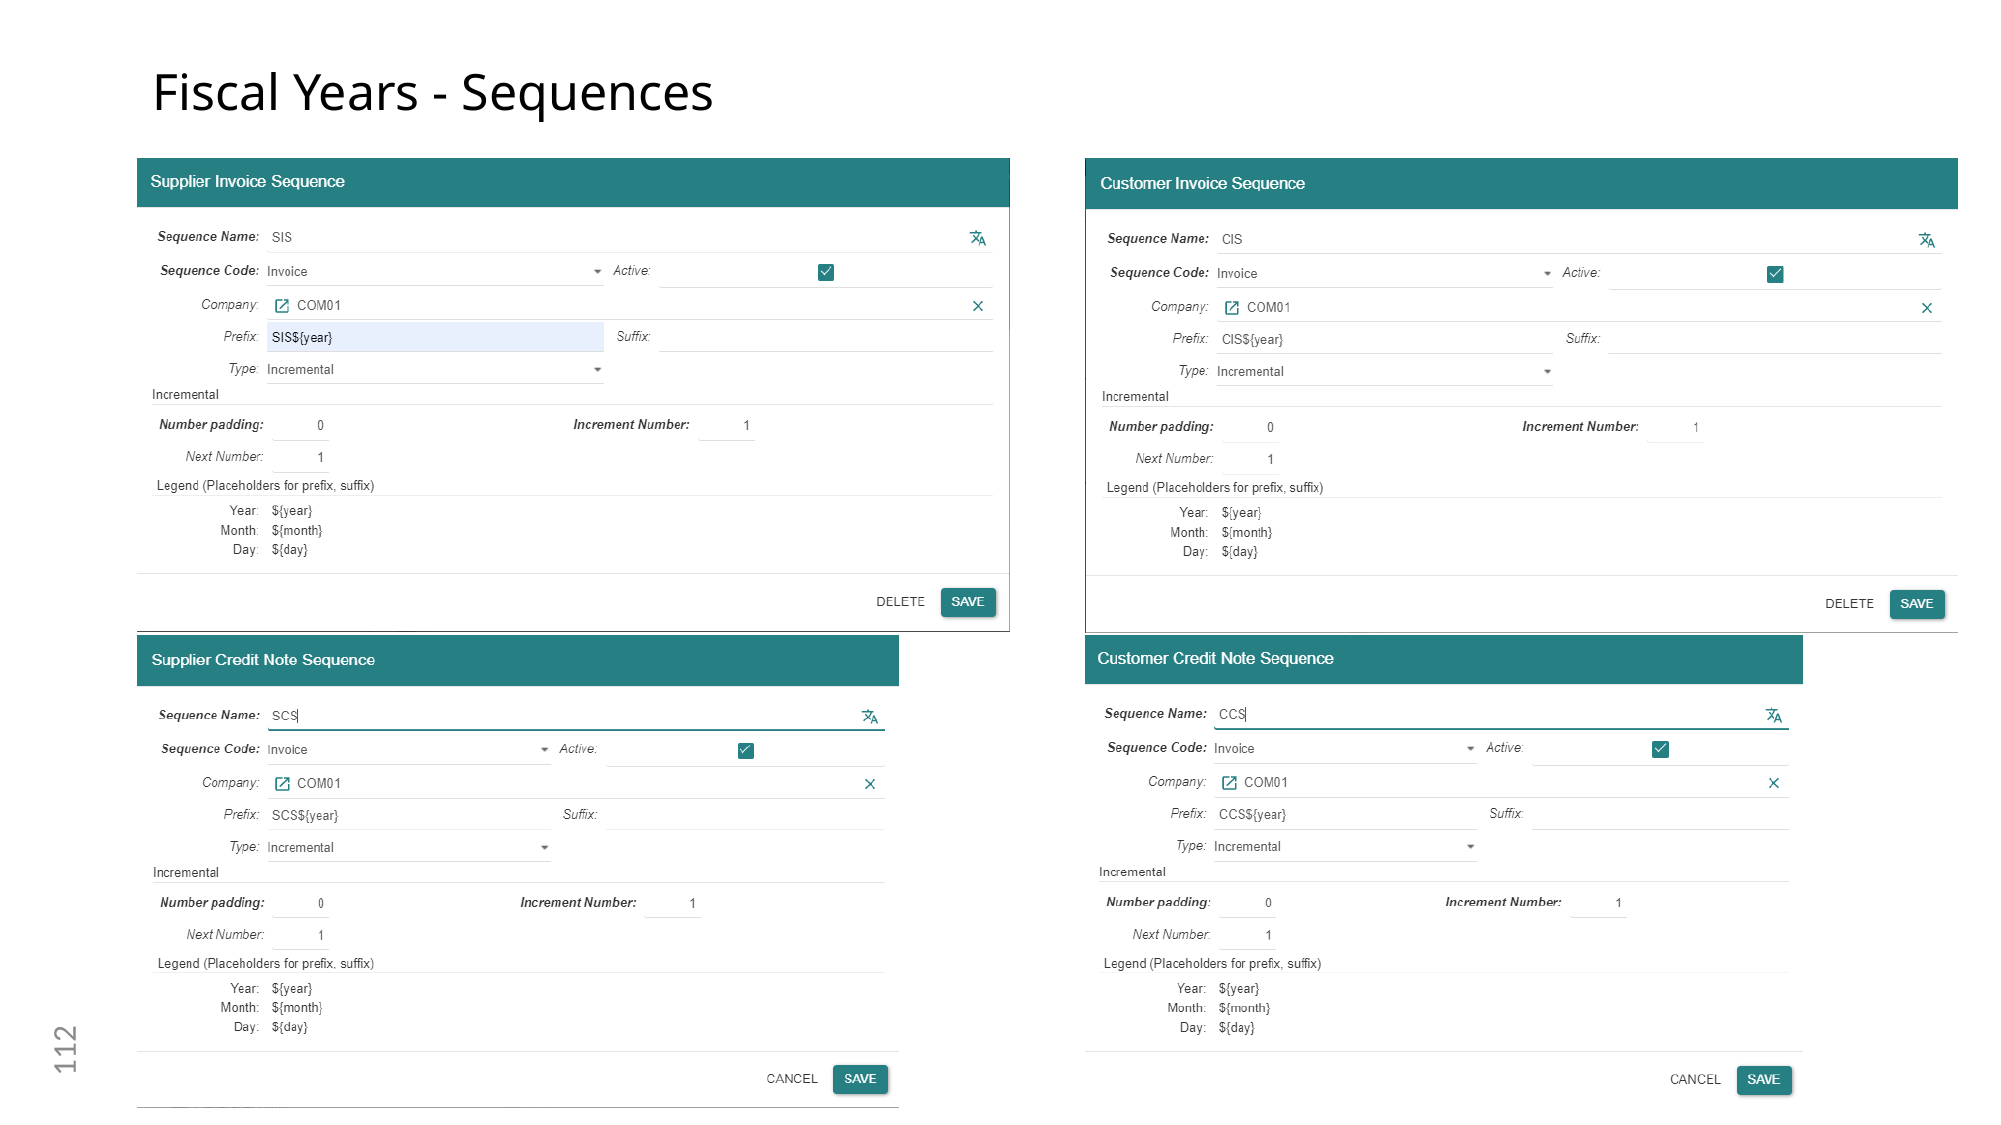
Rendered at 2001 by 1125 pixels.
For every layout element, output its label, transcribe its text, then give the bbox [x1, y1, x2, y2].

picture [137, 158, 1010, 632]
picture [137, 635, 899, 1108]
picture [1085, 158, 1958, 633]
picture [1085, 635, 1803, 1108]
slide_number 112 [32, 995, 93, 1108]
title Fiscal Years - Sequences [137, 59, 1863, 136]
